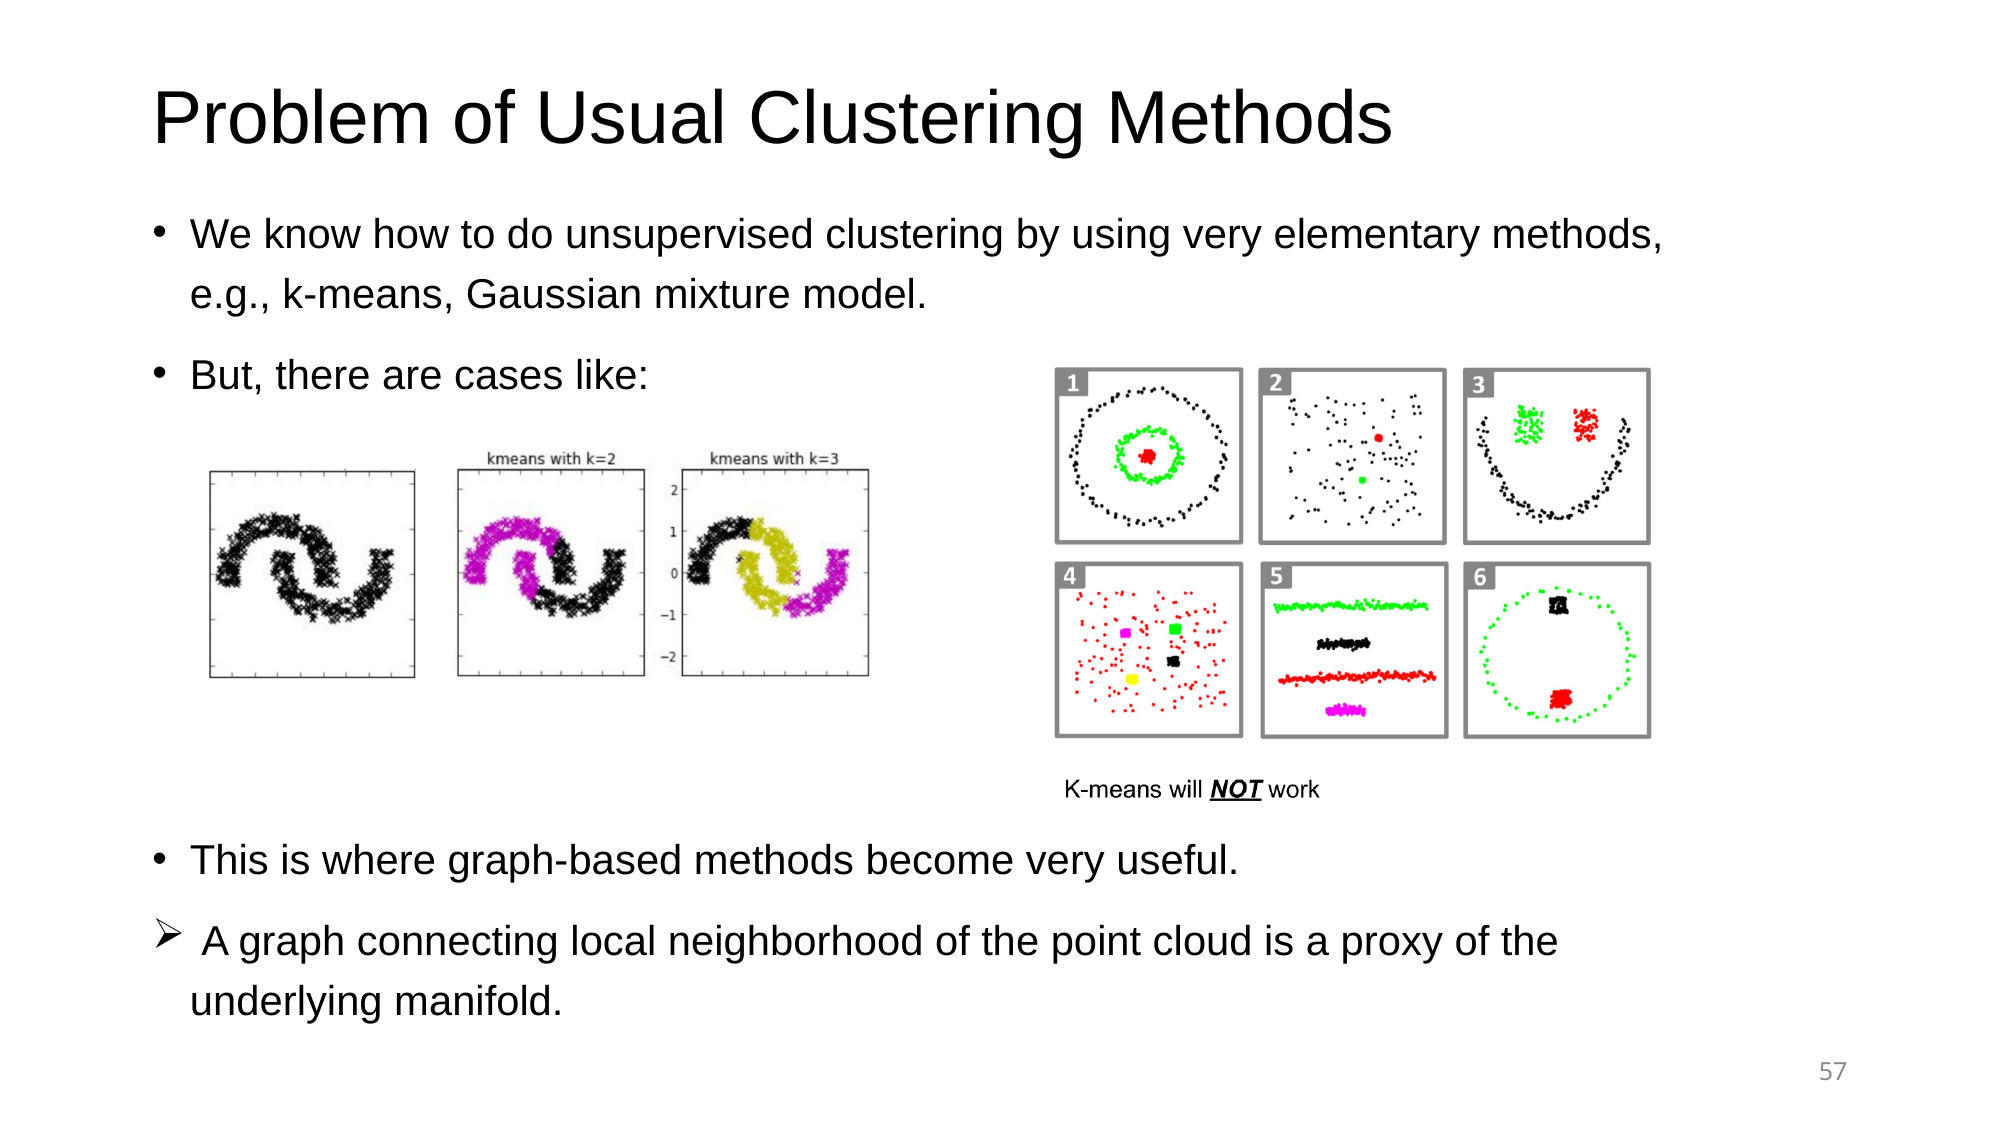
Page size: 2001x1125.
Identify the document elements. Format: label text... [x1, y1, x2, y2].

slide_number 57 [1412, 1042, 1863, 1103]
picture [454, 447, 873, 678]
title Problem of Usual Clustering Methods [137, 54, 1863, 184]
picture [1043, 360, 1669, 801]
list We know how to do unsupervised clustering by using very elementary methods, e.g., k-means, Gaussian mixture model. But, there are cases like: This is where graph-based methods become very useful. A graph connecting local neighborhood of the point cloud is a proxy of the underlying manifold. [137, 188, 1709, 1066]
picture [207, 469, 416, 679]
